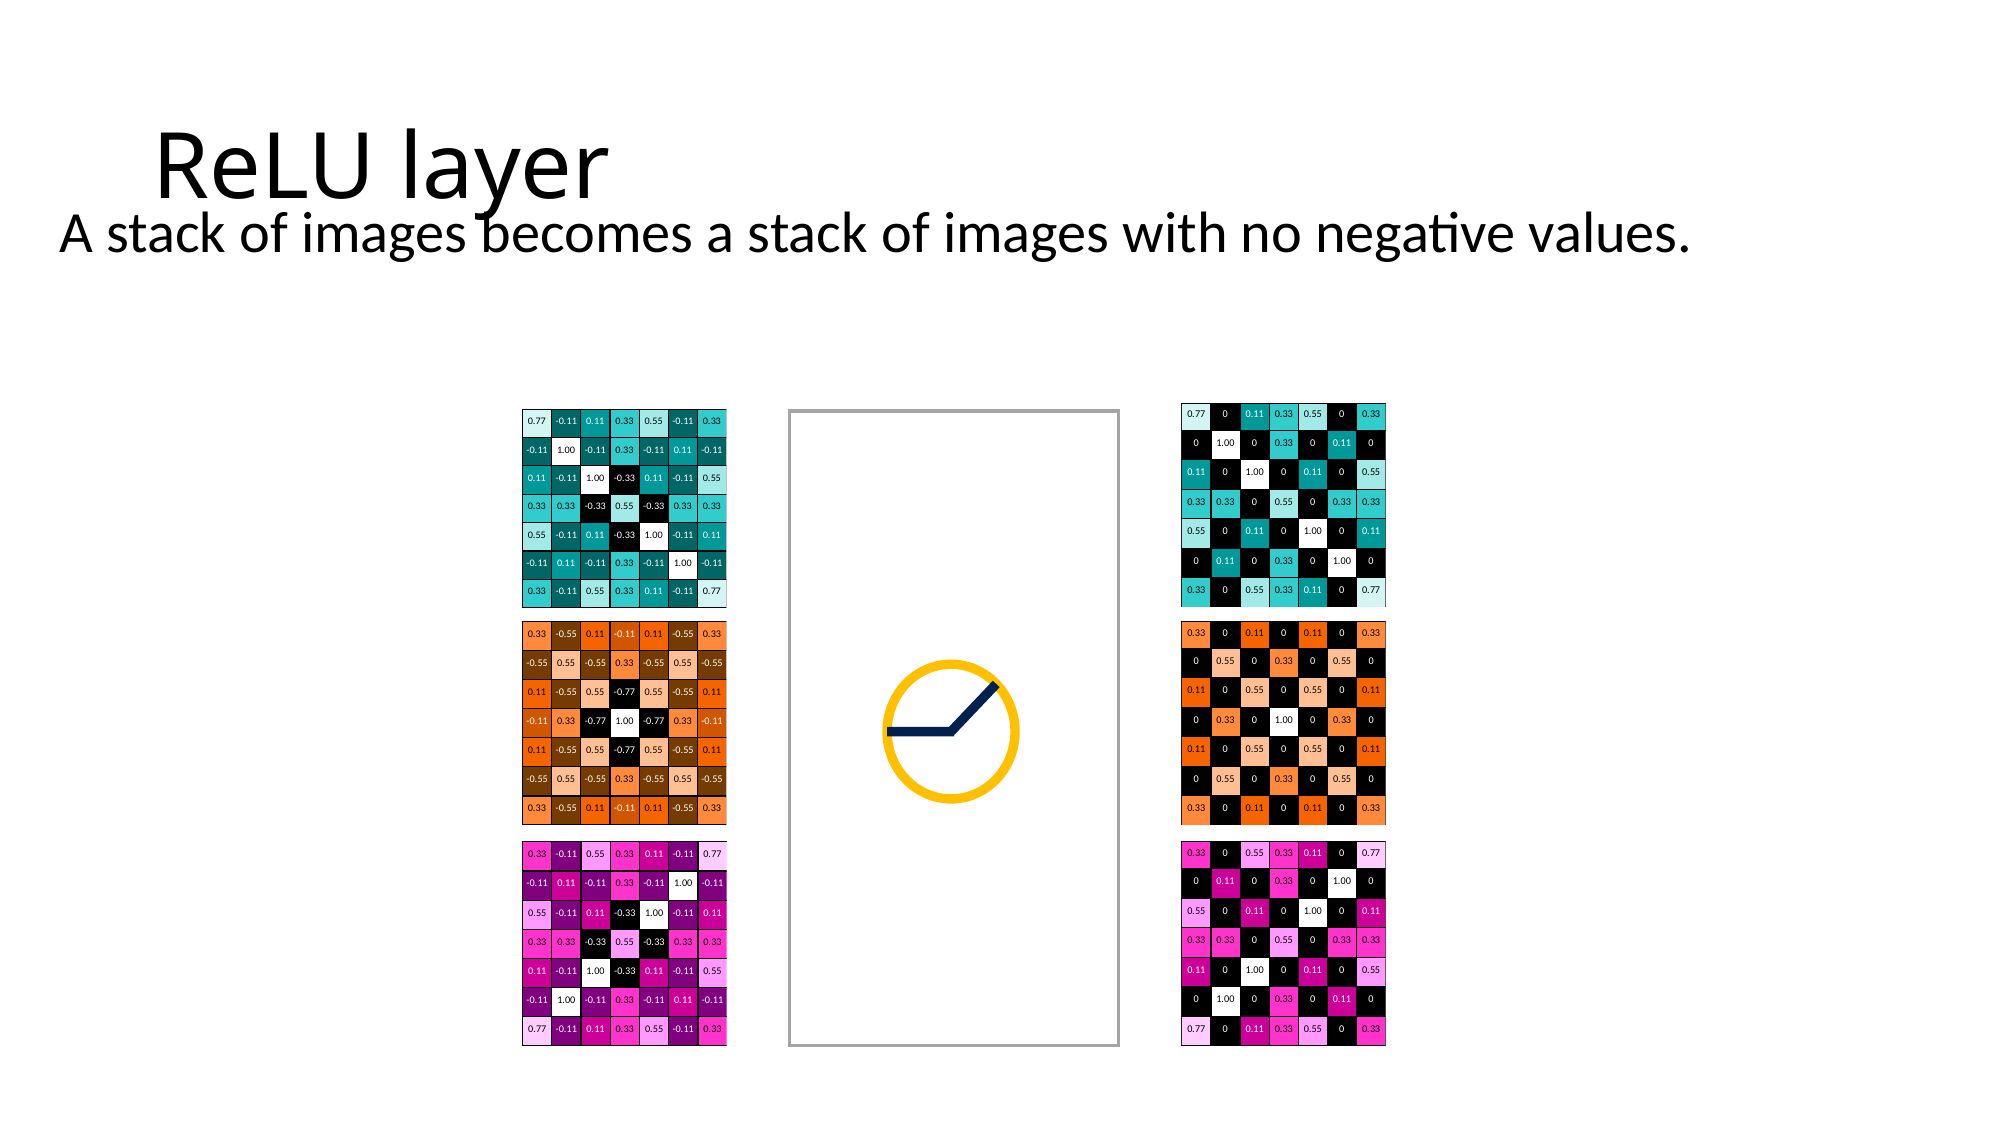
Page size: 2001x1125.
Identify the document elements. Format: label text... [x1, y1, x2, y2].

title ReLU layer [137, 59, 1863, 195]
text_box [789, 410, 1120, 1046]
picture [1181, 620, 1386, 826]
picture [522, 408, 727, 608]
list A stack of images becomes a stack of images with no negative values. [44, 195, 1956, 403]
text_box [887, 664, 1016, 799]
picture [522, 841, 728, 1046]
picture [1181, 402, 1386, 608]
picture [1181, 841, 1386, 1046]
picture [522, 620, 727, 825]
